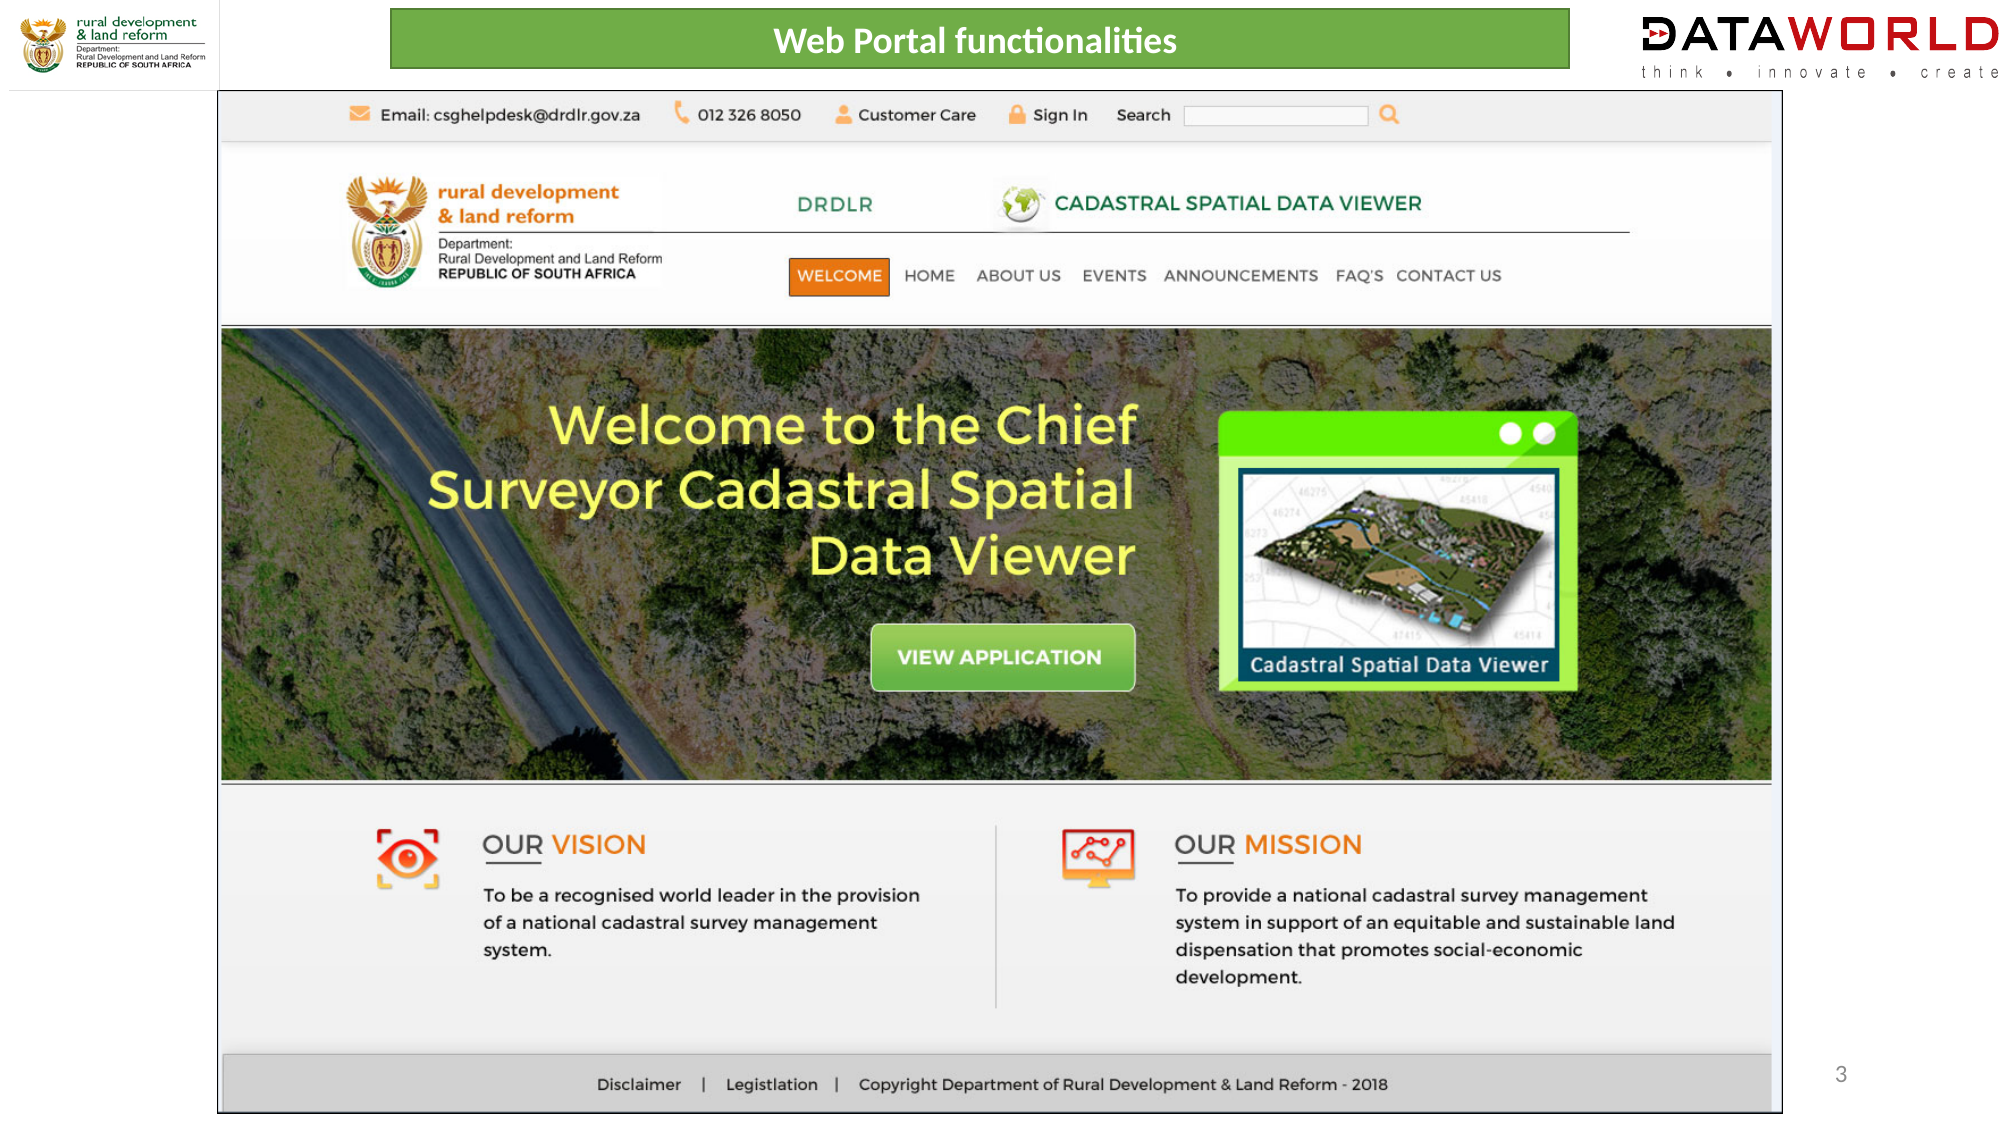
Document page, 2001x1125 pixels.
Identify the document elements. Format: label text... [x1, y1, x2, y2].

text_box Web Portal functionalities [390, 8, 1570, 69]
slide_number 3 [1783, 1042, 1863, 1103]
picture [9, 0, 1783, 1114]
picture [1640, 17, 2000, 82]
